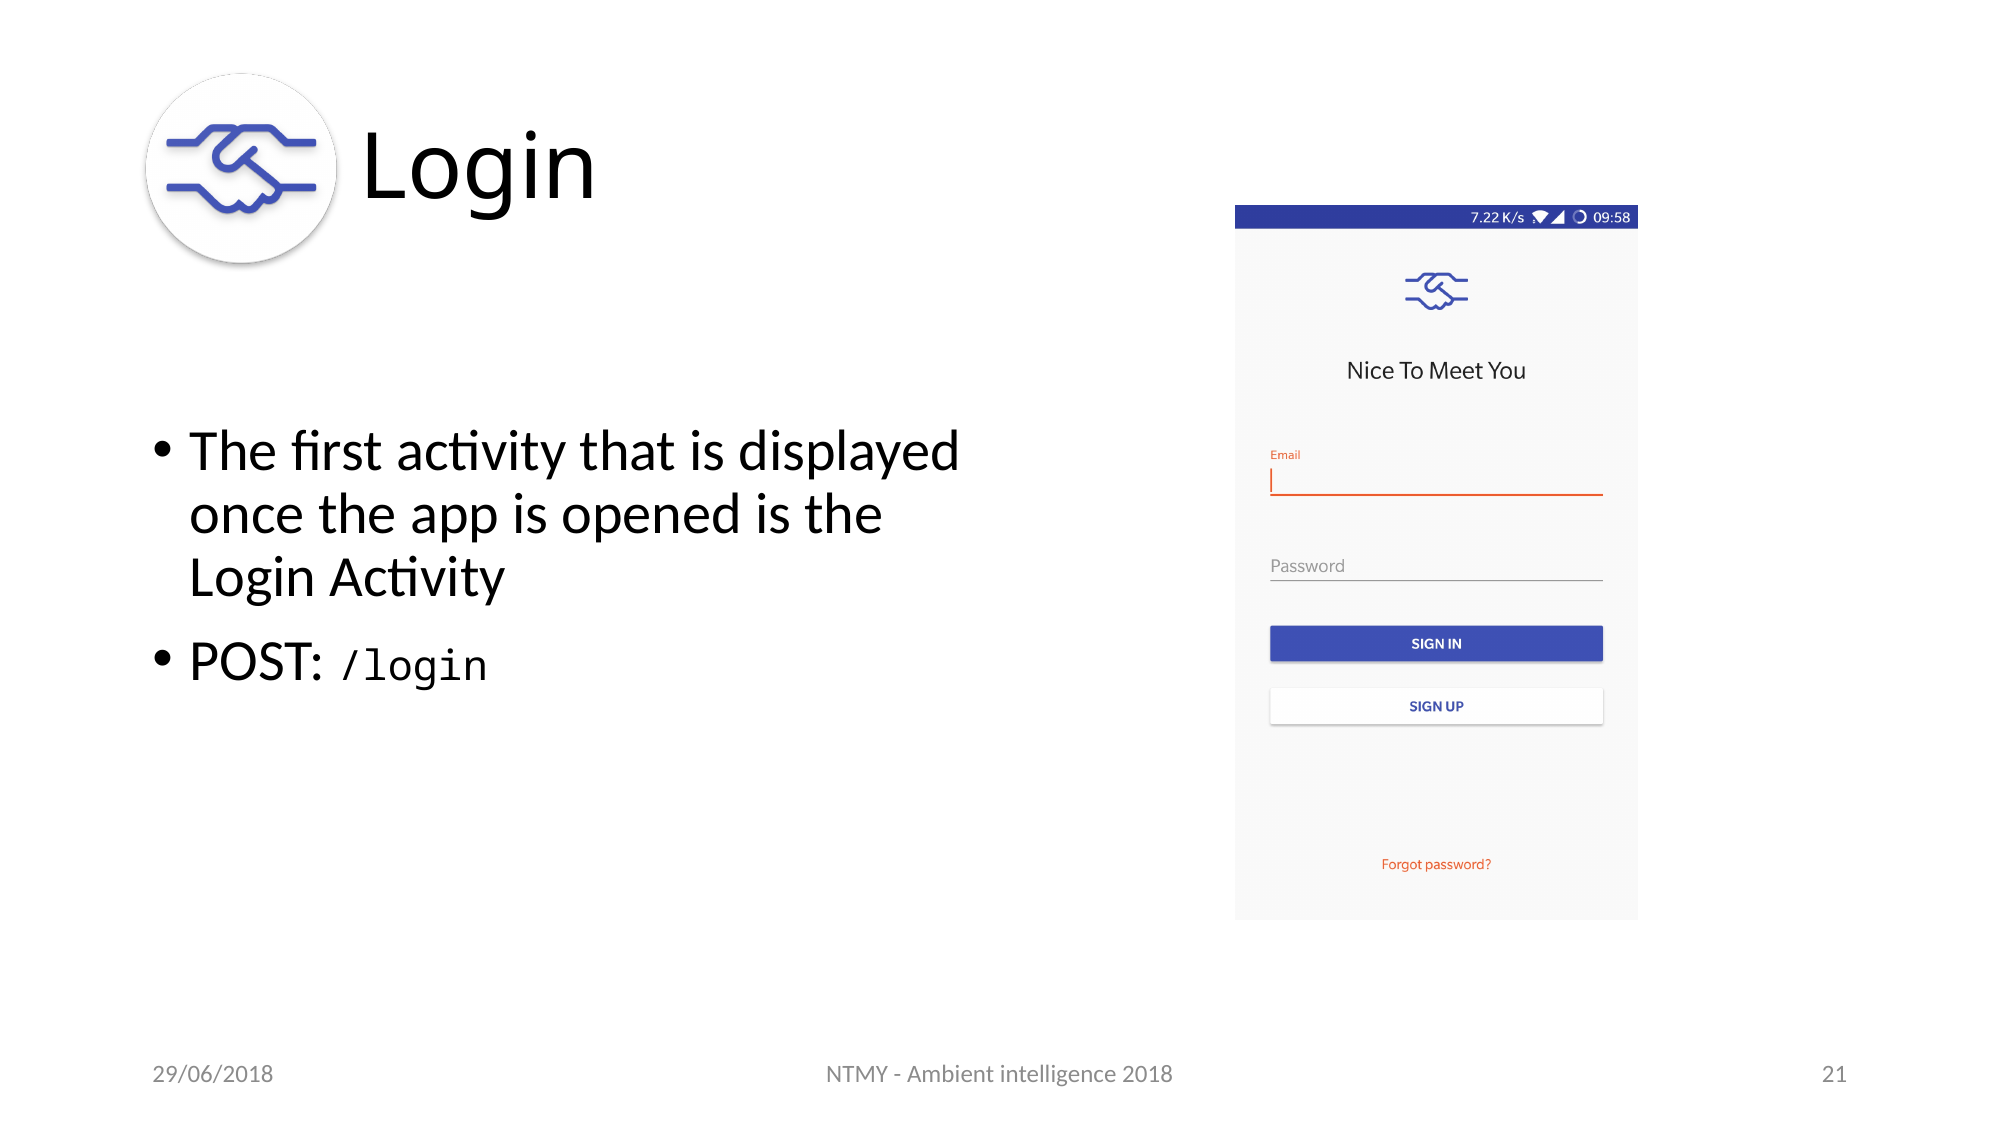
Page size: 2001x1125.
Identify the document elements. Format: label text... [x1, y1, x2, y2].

footer NTMY - Ambient intelligence 2018 [662, 1042, 1338, 1103]
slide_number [137, 1042, 588, 1103]
picture [137, 65, 344, 272]
slide_number 21 [1412, 1042, 1863, 1103]
list The first activity that is displayed once the app is opened is the Login Activity POST: /login [137, 412, 988, 713]
title Login [344, 59, 1863, 278]
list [1235, 205, 1638, 920]
